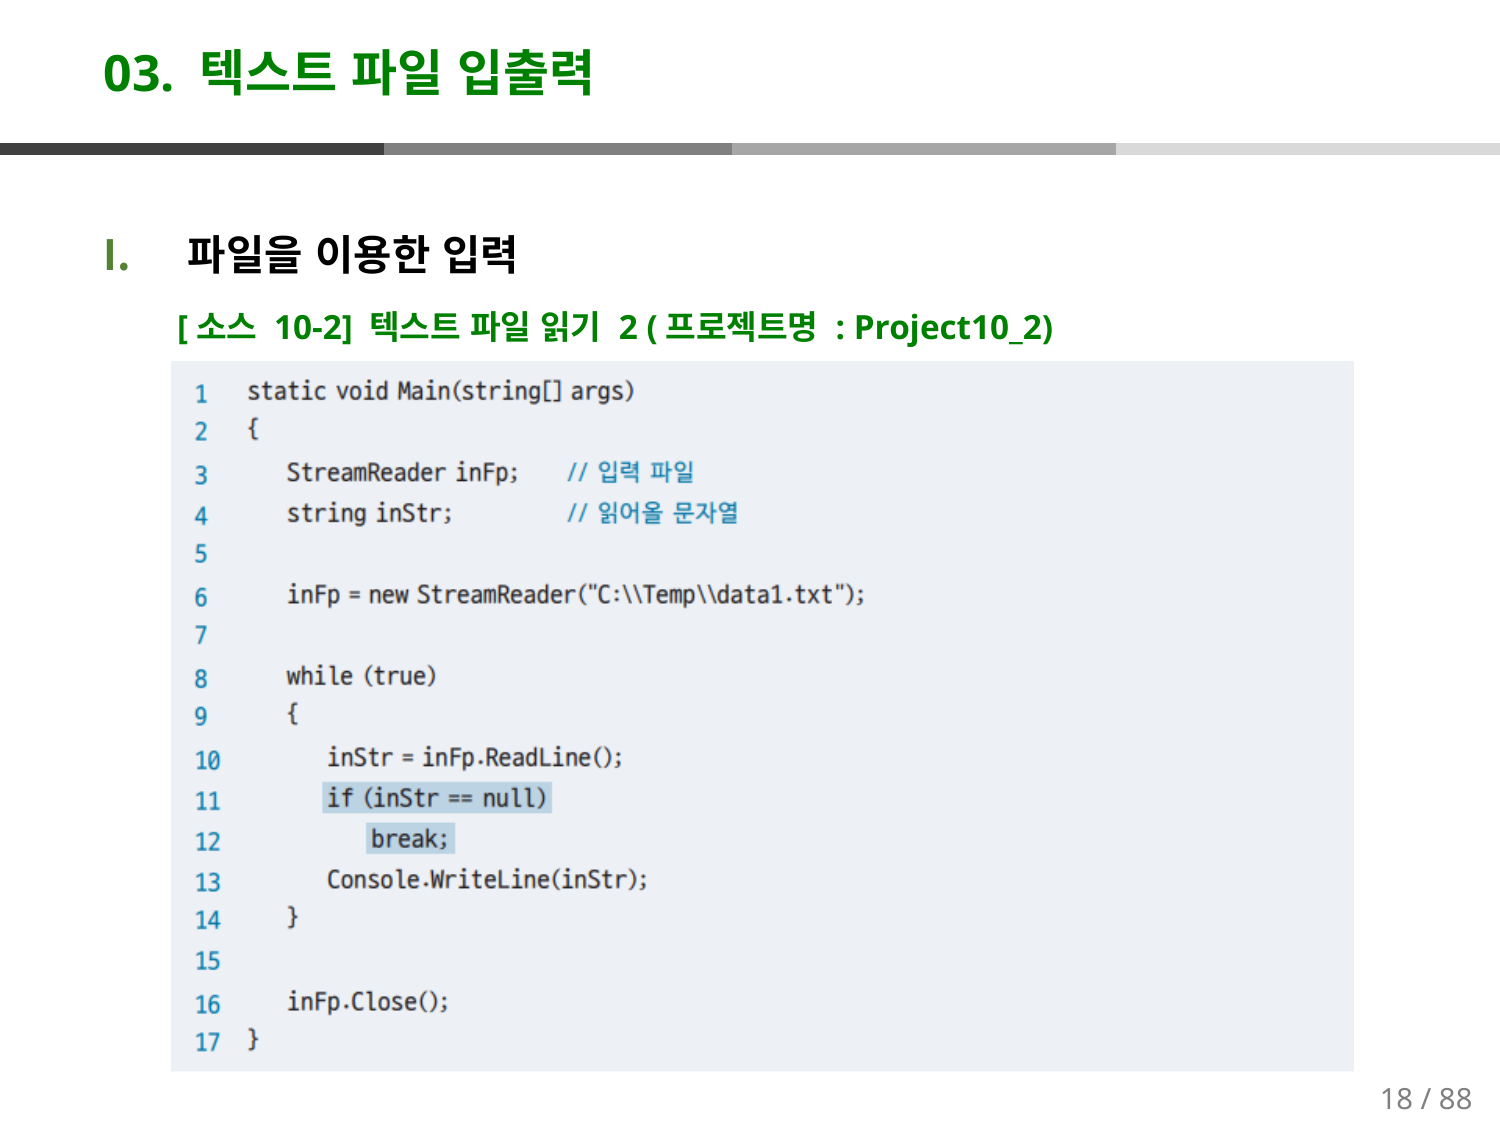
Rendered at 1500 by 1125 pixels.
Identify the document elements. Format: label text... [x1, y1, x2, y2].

title 03. 텍스트 파일 입출력 [88, 30, 1400, 121]
list 파일을 이용한 입력 [소스 10-2] 텍스트 파일 읽기 2 (프로젝트명 : Project10_2) [88, 196, 1424, 1125]
picture [171, 361, 1354, 1075]
